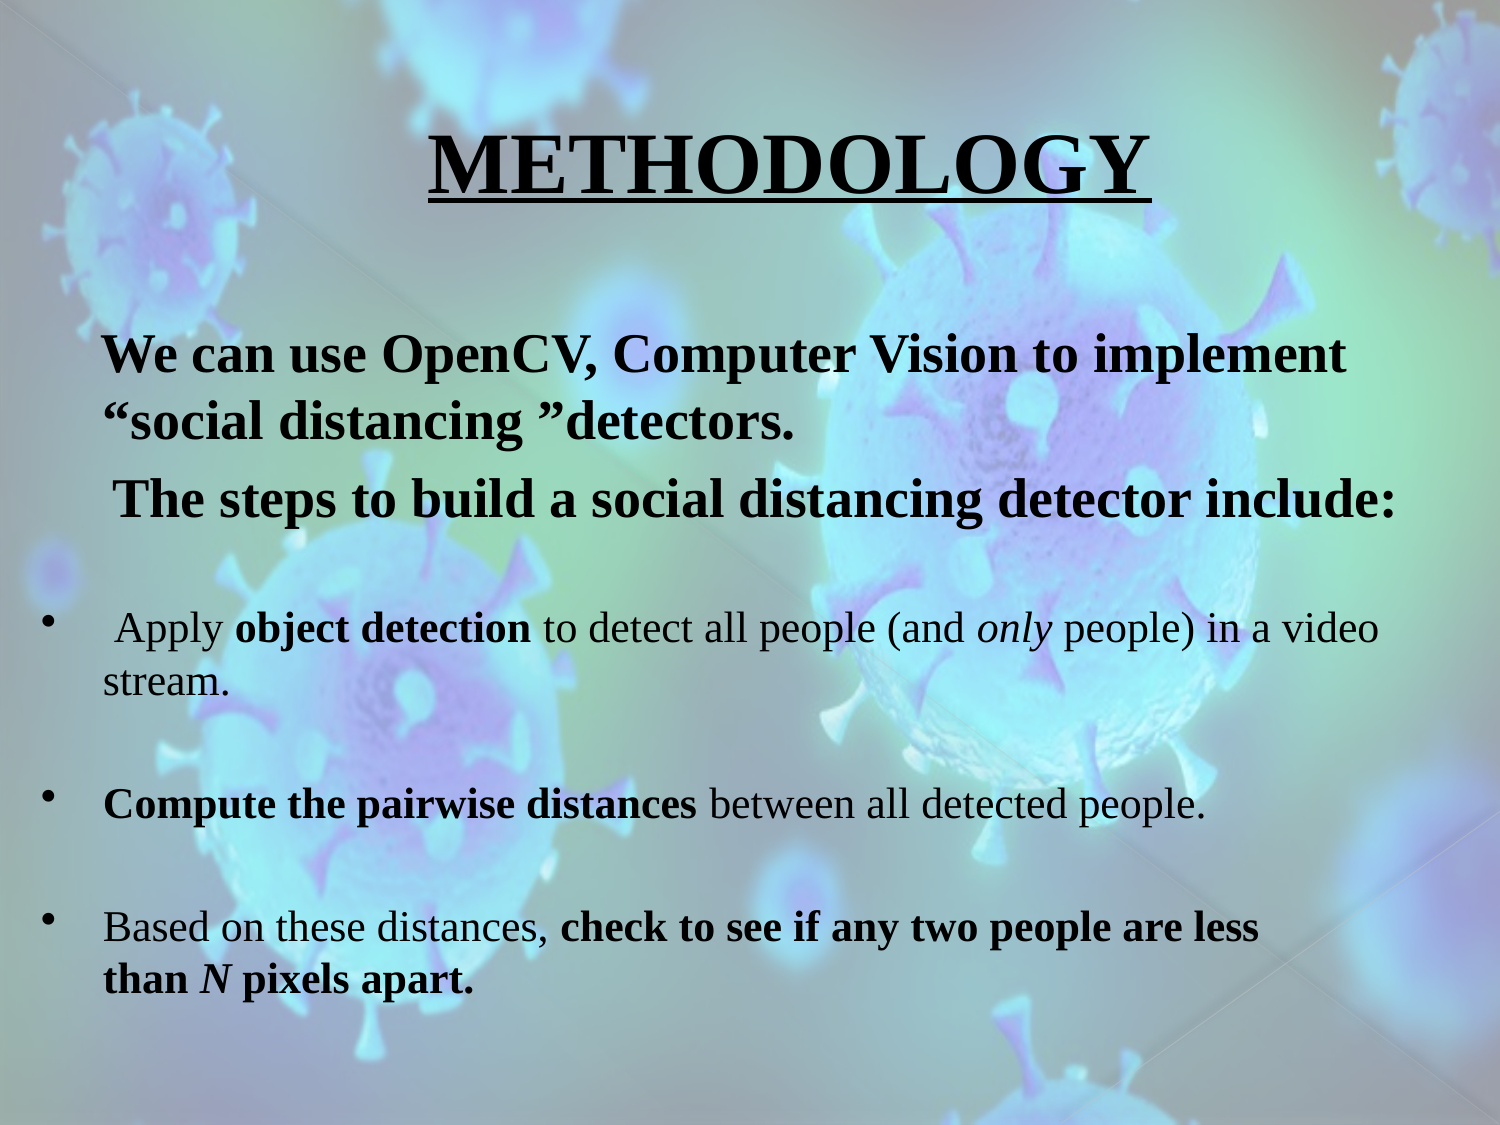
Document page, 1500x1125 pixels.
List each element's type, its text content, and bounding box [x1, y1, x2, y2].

list We can use OpenCV, Computer Vision to implement “social distancing ”detectors. The steps to build a social distancing detector include: Apply object detection to detect all people (and only people) in a video stream. Compute the pairwise distances between all detected people. Based on these distances, check to see if any two people are less than N pixels apart. [17, 308, 1459, 1059]
title METHODOLOGY [75, 43, 1425, 274]
